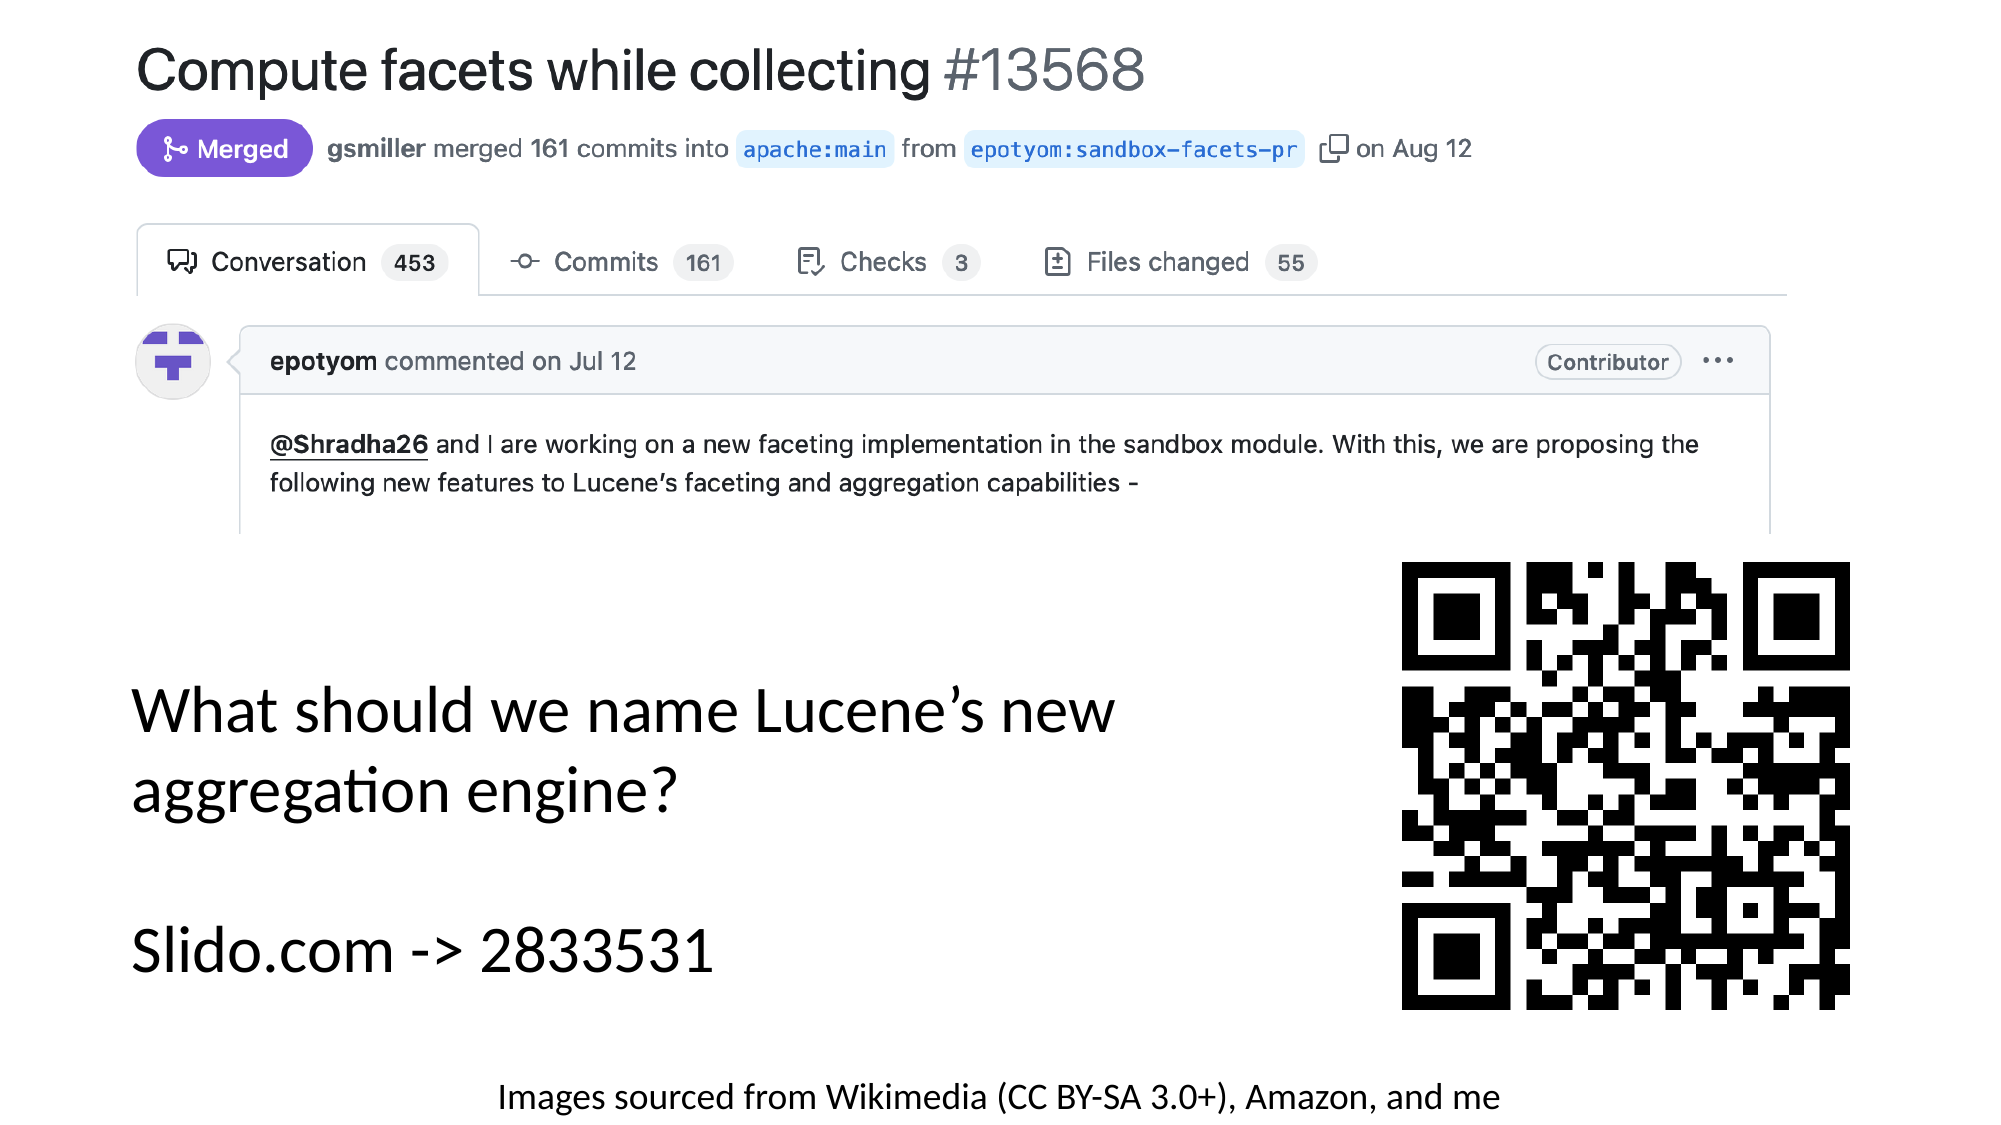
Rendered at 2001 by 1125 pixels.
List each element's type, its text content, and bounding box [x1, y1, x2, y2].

picture [1402, 562, 1850, 1010]
text_box Images sourced from Wikimedia (CC BY-SA 3.0+), Amazon, and me [482, 1064, 1517, 1125]
picture [116, 19, 1787, 534]
text_box What should we name Lucene’s new aggregation engine? Slido.com -> 2833531 [116, 658, 1347, 994]
